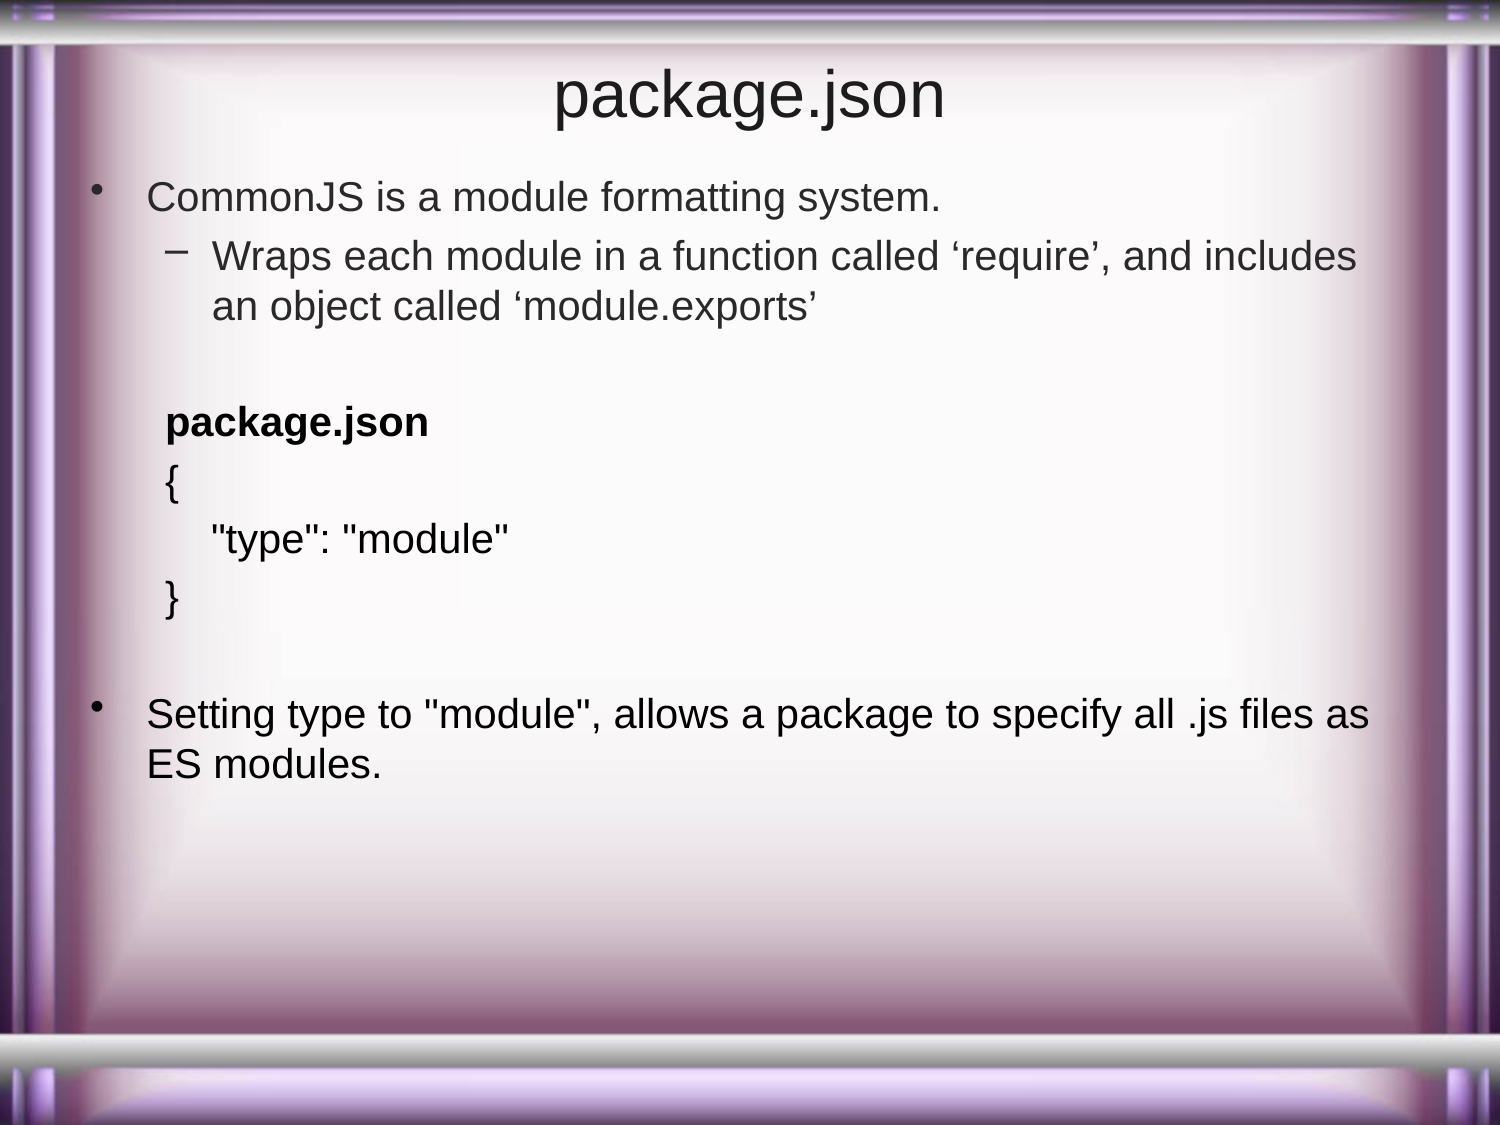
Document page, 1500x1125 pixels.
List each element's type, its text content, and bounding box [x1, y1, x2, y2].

title package.json [75, 45, 1425, 138]
list CommonJS is a module formatting system. Wraps each module in a function called ‘require’, and includes an object called ‘module.exports’ package.json { "type": "module" } Setting type to "module", allows a package to specify all .js files as ES modules. [75, 162, 1425, 1005]
picture [0, 0, 1500, 1125]
